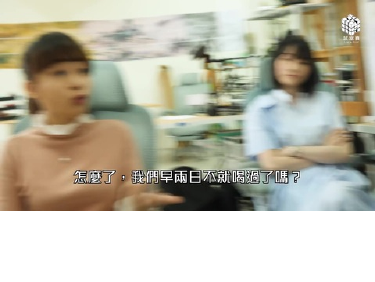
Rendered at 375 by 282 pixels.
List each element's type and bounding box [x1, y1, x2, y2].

picture [0, 0, 375, 212]
